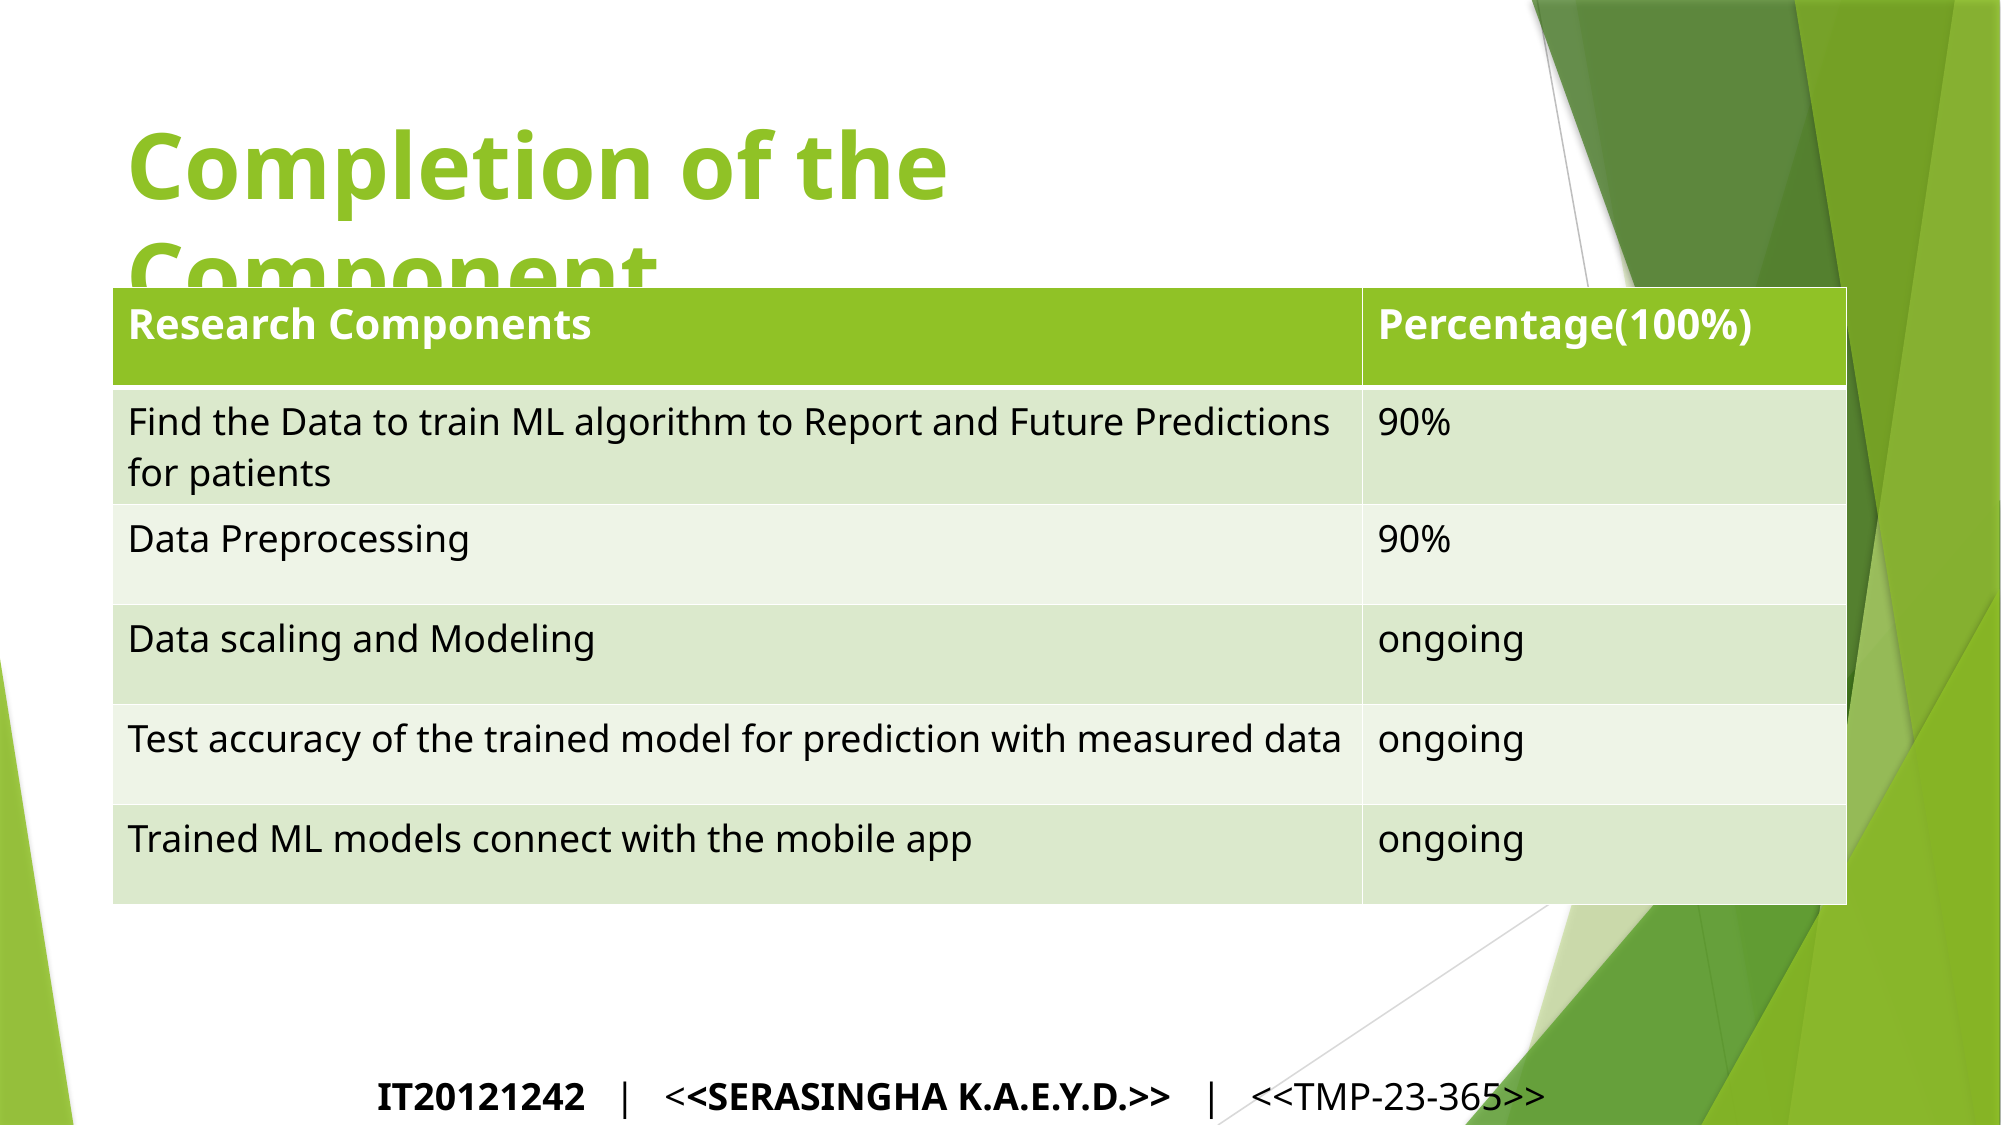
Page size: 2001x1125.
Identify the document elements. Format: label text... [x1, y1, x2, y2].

table_header Research Components [113, 288, 1362, 385]
table_cell 90% [1363, 390, 1846, 504]
table_cell 90% [1363, 505, 1846, 604]
title Completion of the Component.. [111, 99, 1522, 287]
table_cell Find the Data to train ML algorithm to Report and Future Predictions for patients [113, 390, 1362, 504]
table_cell ongoing [1363, 705, 1846, 804]
table_cell Test accuracy of the trained model for prediction with measured data [113, 705, 1362, 804]
table_cell Data scaling and Modeling [113, 605, 1362, 704]
table_header Percentage(100%) [1363, 288, 1846, 385]
table_cell ongoing [1363, 605, 1846, 704]
table_cell ongoing [1363, 805, 1846, 904]
text_box IT20121242 | <<SERASINGHA K.A.E.Y.D.>> | <<TMP-23-365>> [361, 1063, 1589, 1125]
table_cell Trained ML models connect with the mobile app [113, 805, 1362, 904]
table_cell Data Preprocessing [113, 505, 1362, 604]
